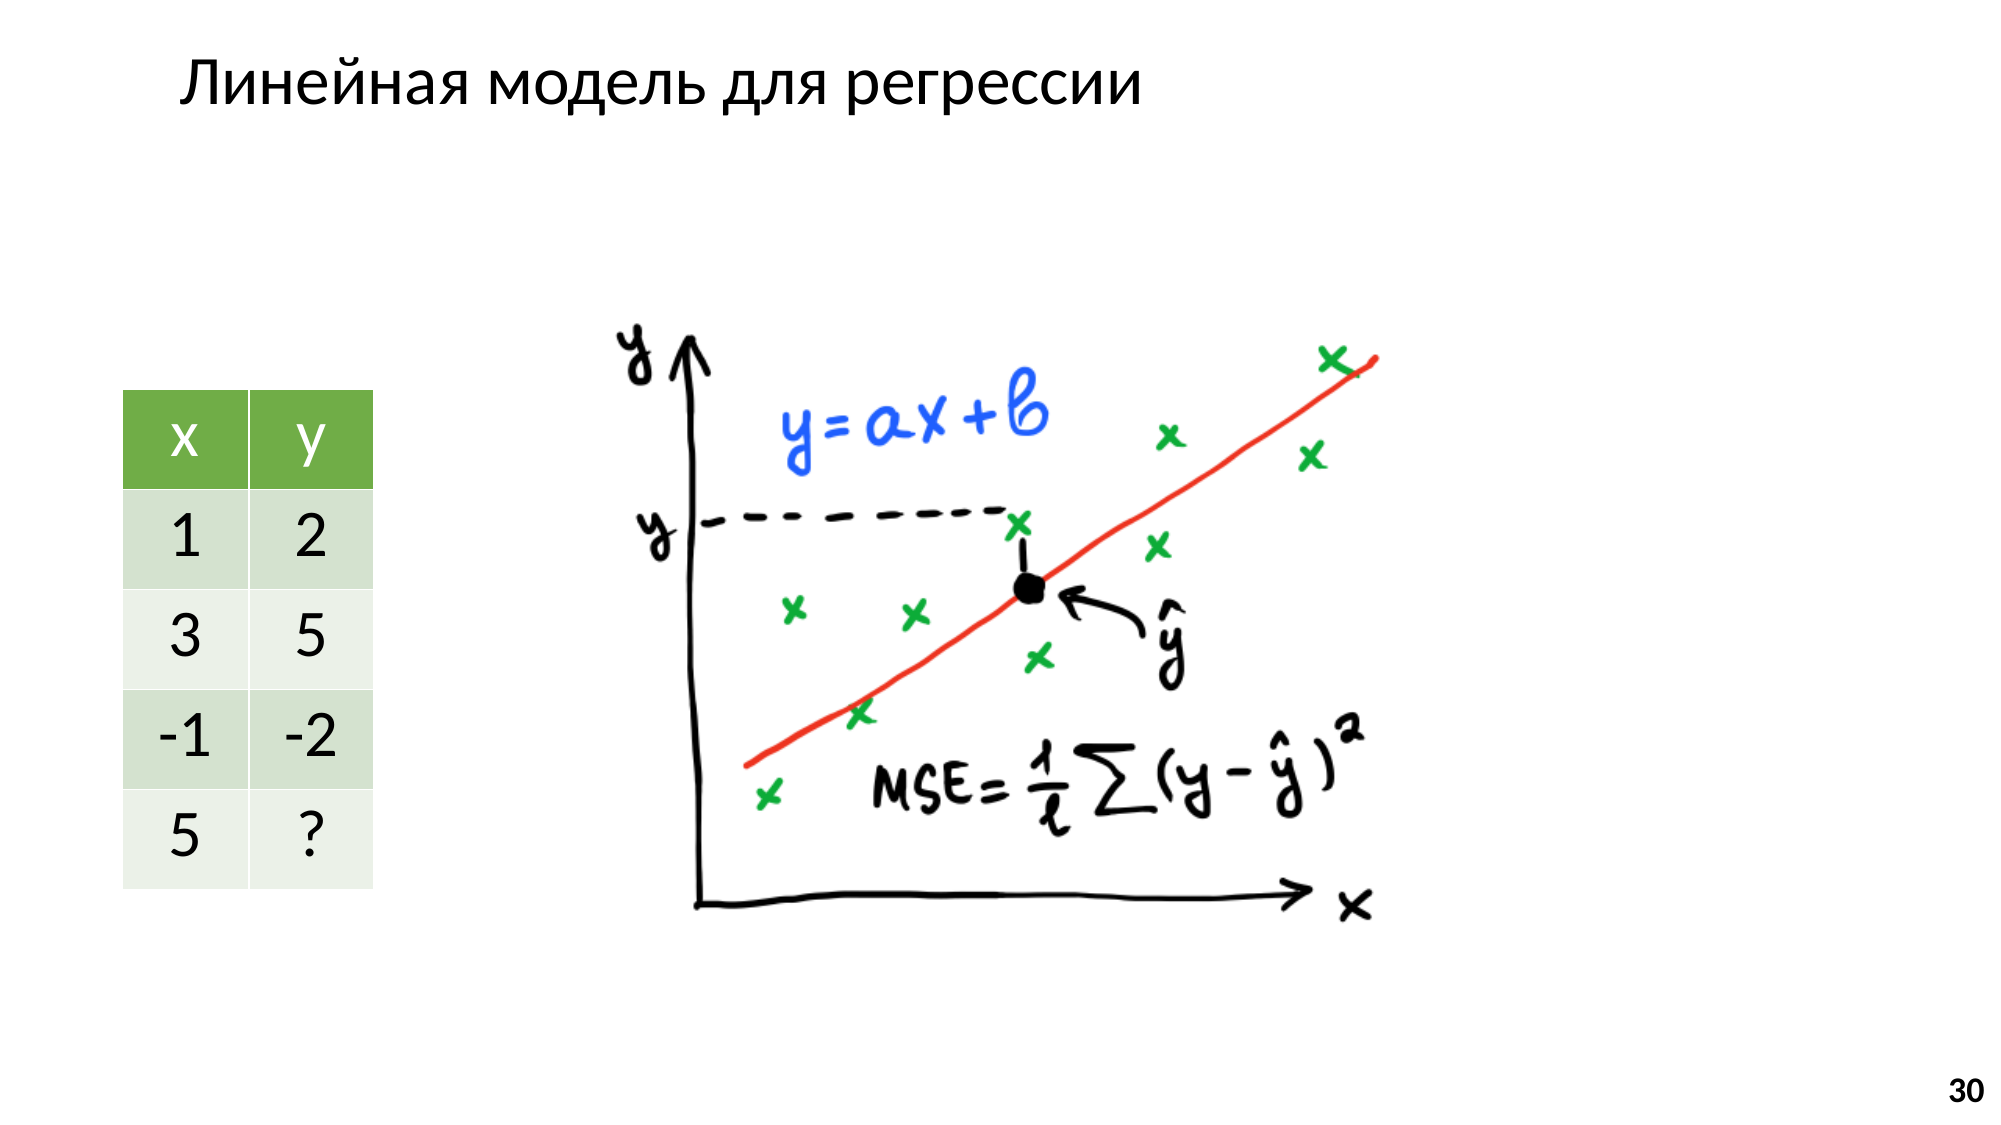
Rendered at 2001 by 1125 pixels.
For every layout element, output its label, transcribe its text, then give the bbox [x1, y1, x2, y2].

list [611, 319, 1383, 929]
slide_number 30 [1549, 1058, 2000, 1119]
table_cell 1 [123, 490, 248, 589]
table_cell 3 [123, 590, 248, 689]
table_header y [250, 390, 373, 489]
table_cell -2 [250, 690, 373, 789]
table_cell -1 [123, 690, 248, 789]
title Линейная модель для регрессии [164, 37, 1956, 127]
table_cell 2 [250, 490, 373, 589]
table_cell ? [250, 790, 373, 889]
table_cell 5 [123, 790, 248, 889]
table_cell 5 [250, 590, 373, 689]
table_header x [123, 390, 248, 489]
